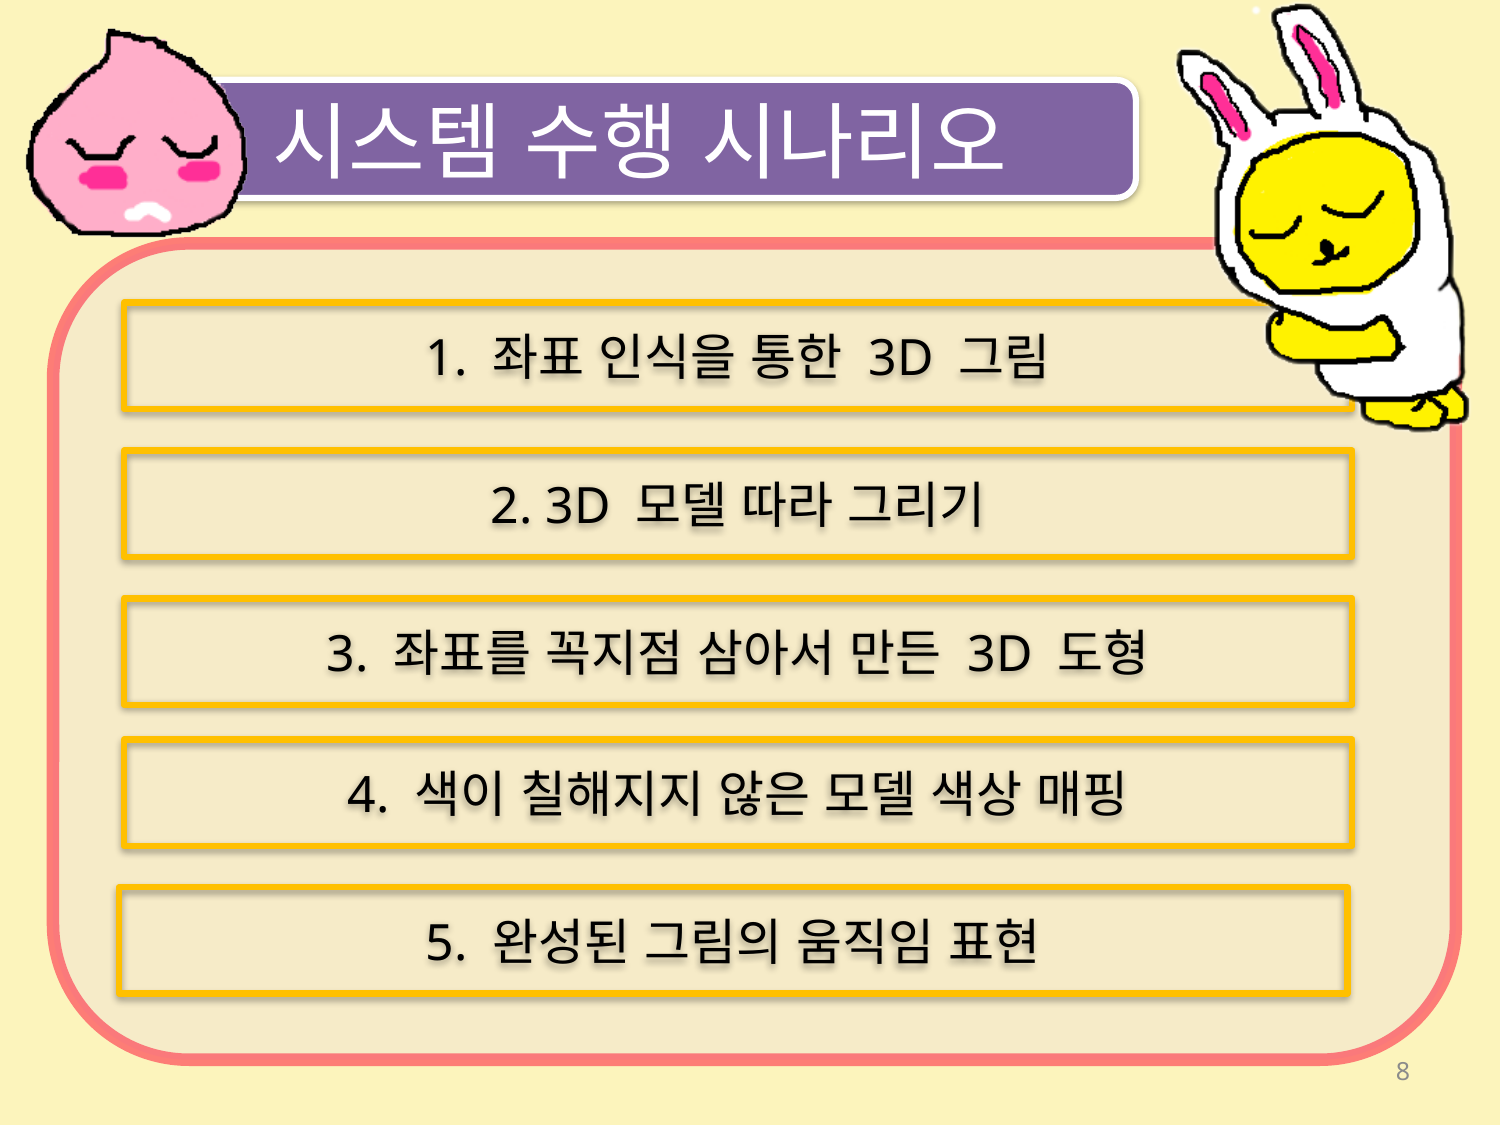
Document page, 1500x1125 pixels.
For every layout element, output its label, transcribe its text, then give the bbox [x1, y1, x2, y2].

picture [1139, 0, 1500, 451]
text_box 5. 완성된 그림의 움직임 표현 [118, 887, 1348, 994]
picture [1, 0, 273, 262]
text_box 3. 좌표를 꼭지점 삼아서 만든 3D 도형 [123, 598, 1353, 705]
text_box 2. 3D 모델 따라 그리기 [123, 450, 1353, 558]
text_box 4. 색이 칠해지지 않은 모델 색상 매핑 [123, 739, 1353, 847]
slide_number 8 [1074, 1042, 1425, 1103]
text_box 1. 좌표 인식을 통한 3D 그림 [123, 302, 1134, 410]
text_box [50, 241, 1459, 1062]
text_box 시스템 수행 시나리오 [278, 76, 1134, 202]
